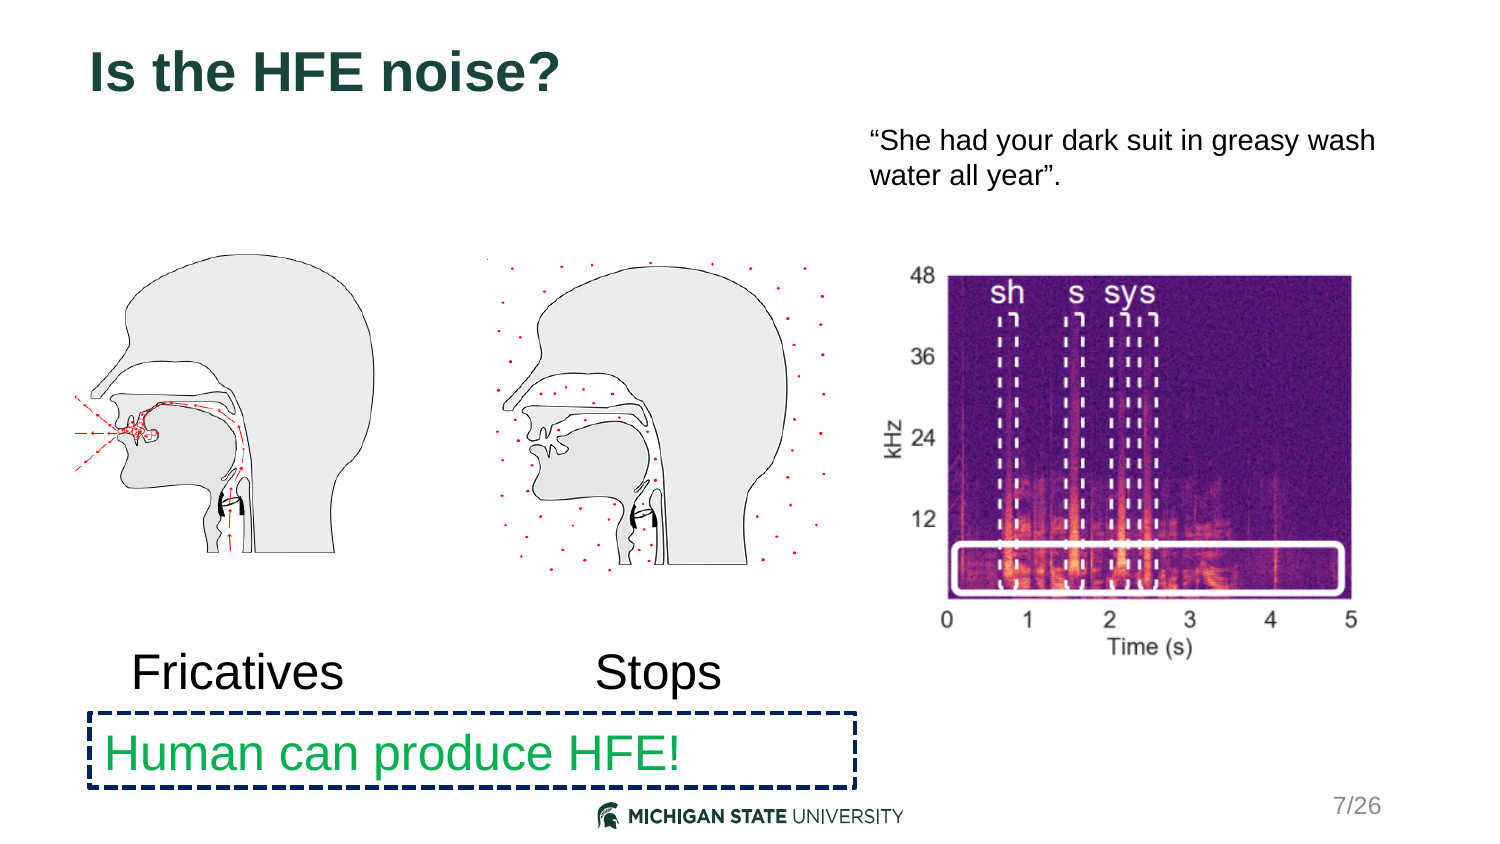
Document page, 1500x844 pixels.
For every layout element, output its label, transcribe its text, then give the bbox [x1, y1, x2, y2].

title Is the HFE noise? [75, 28, 1473, 136]
text_box Fricatives [116, 632, 370, 708]
picture [74, 246, 413, 560]
text_box Stops [579, 632, 750, 708]
text_box “She had your dark suit in greasy wash water all year”. [855, 113, 1448, 199]
text_box Human can produce HFE! [89, 712, 856, 788]
picture [468, 136, 1385, 667]
slide_number 7/26 [1059, 782, 1397, 828]
